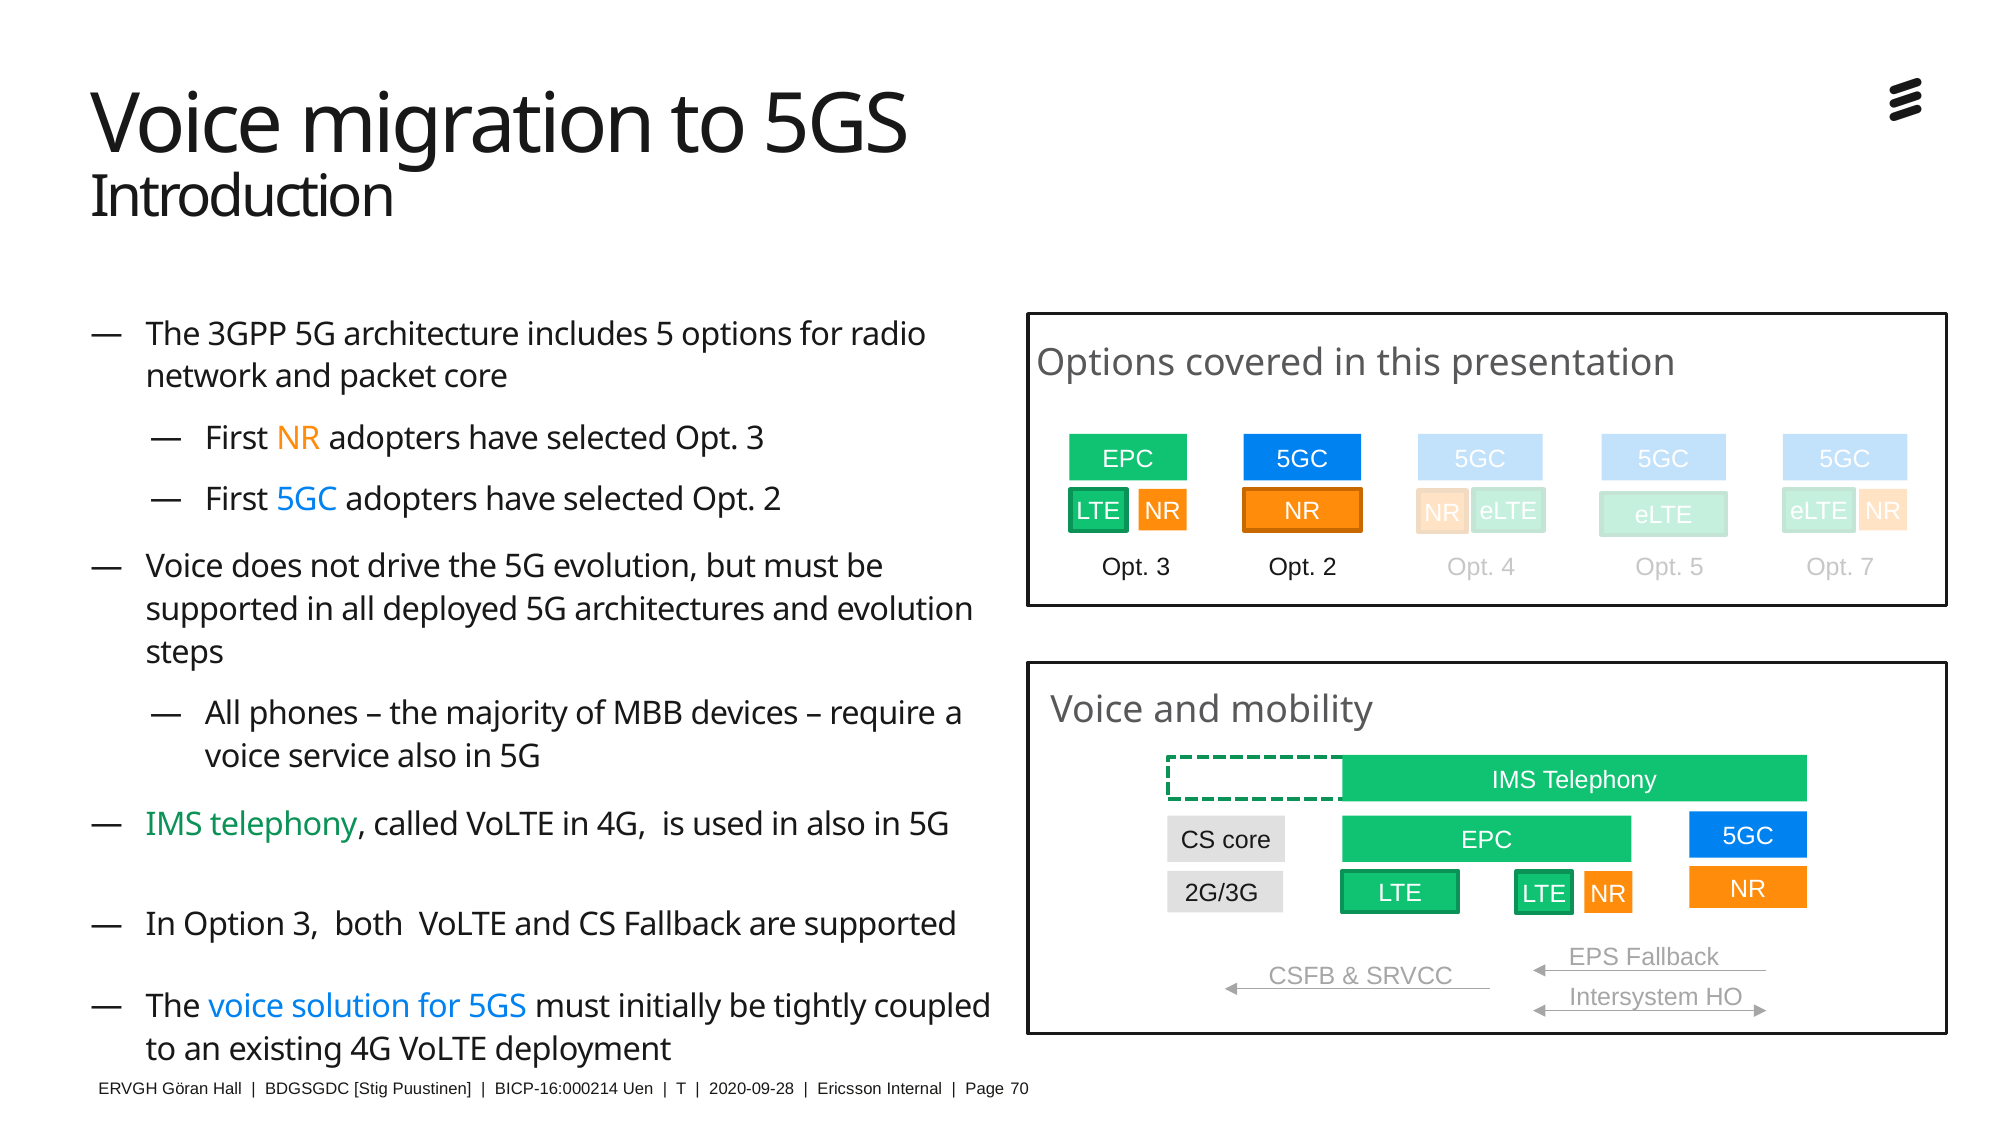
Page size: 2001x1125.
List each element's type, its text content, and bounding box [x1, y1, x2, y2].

text_box CSFB & SRVCC [1268, 959, 1454, 988]
list The 3GPP 5G architecture includes 5 options for radio network and packet core First NR adopters have selected Opt. 3 First 5GC adopters have selected Opt. 2 Voice does not drive the 5G evolution, but must be supported in all deployed 5G architectures and evolution steps All phones – the majority of MBB devices – require a voice service also in 5G IMS telephony, called VoLTE in 4G, is used in also in 5G In Option 3, both VoLTE and CS Fallback are supported The voice solution for 5GS must initially be tightly coupled to an existing 4G VoLTE deployment [78, 302, 1009, 1077]
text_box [1342, 815, 1632, 914]
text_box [1167, 815, 1286, 914]
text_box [1027, 313, 1947, 607]
title Voice migration to 5GS Introduction [78, 77, 1450, 256]
text_box Intersystem HO [1569, 980, 1744, 1009]
text_box [1027, 662, 1947, 1034]
text_box IMS Telephony [1342, 754, 1807, 802]
text_box EPS Fallback [1569, 940, 1720, 970]
picture [1884, 78, 1927, 121]
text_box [1689, 811, 1808, 909]
